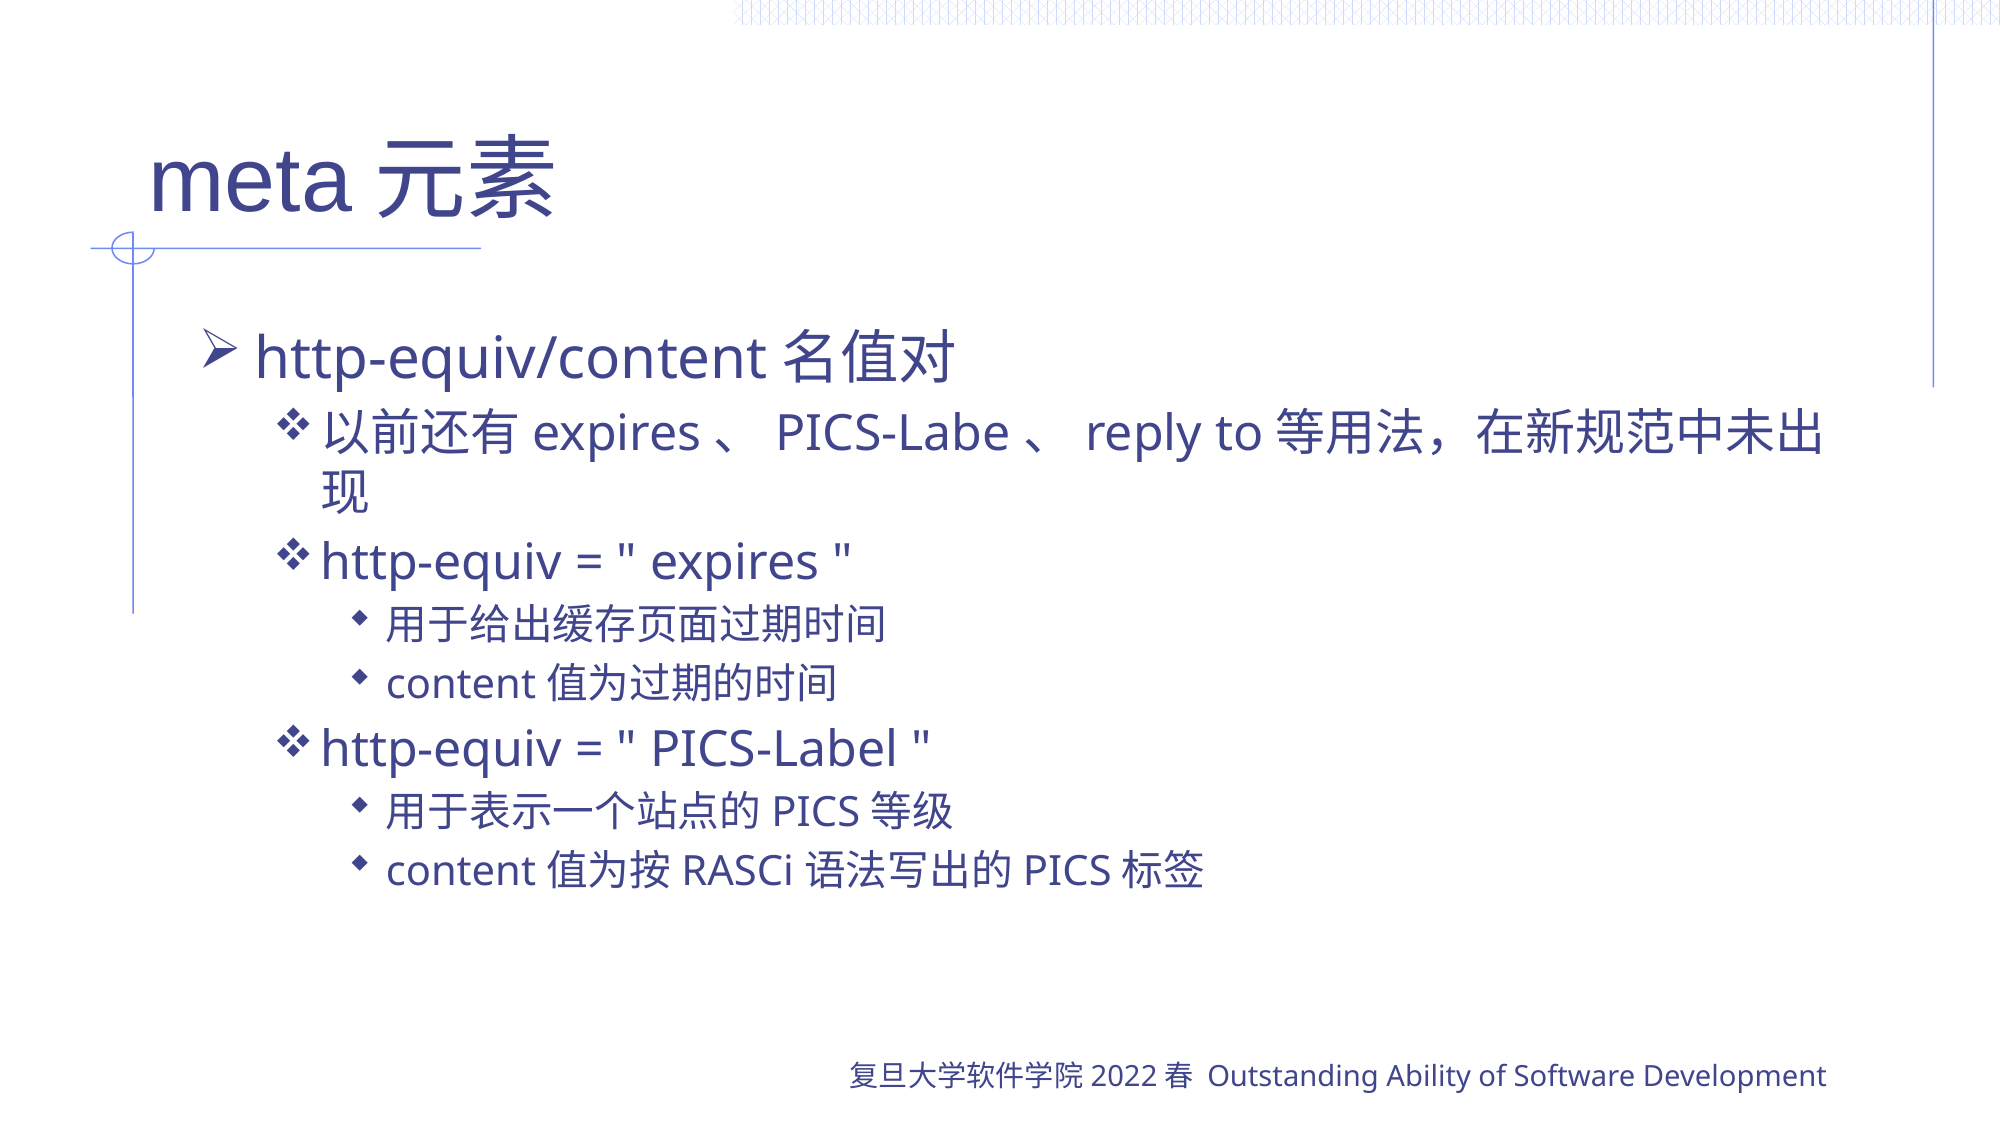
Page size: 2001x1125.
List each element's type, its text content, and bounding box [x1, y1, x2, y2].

list http-equiv/content名值对 以前还有expires、PICS-Labe、reply to等用法，在新规范中未出现 http-equiv = " expires " 用于给出缓存页面过期时间 content值为过期的时间 http-equiv = " PICS-Label " 用于表示一个站点的PICS等级 content值为按RASCi语法写出的PICS标签 [183, 312, 1884, 988]
title meta元素 [133, 50, 1834, 238]
